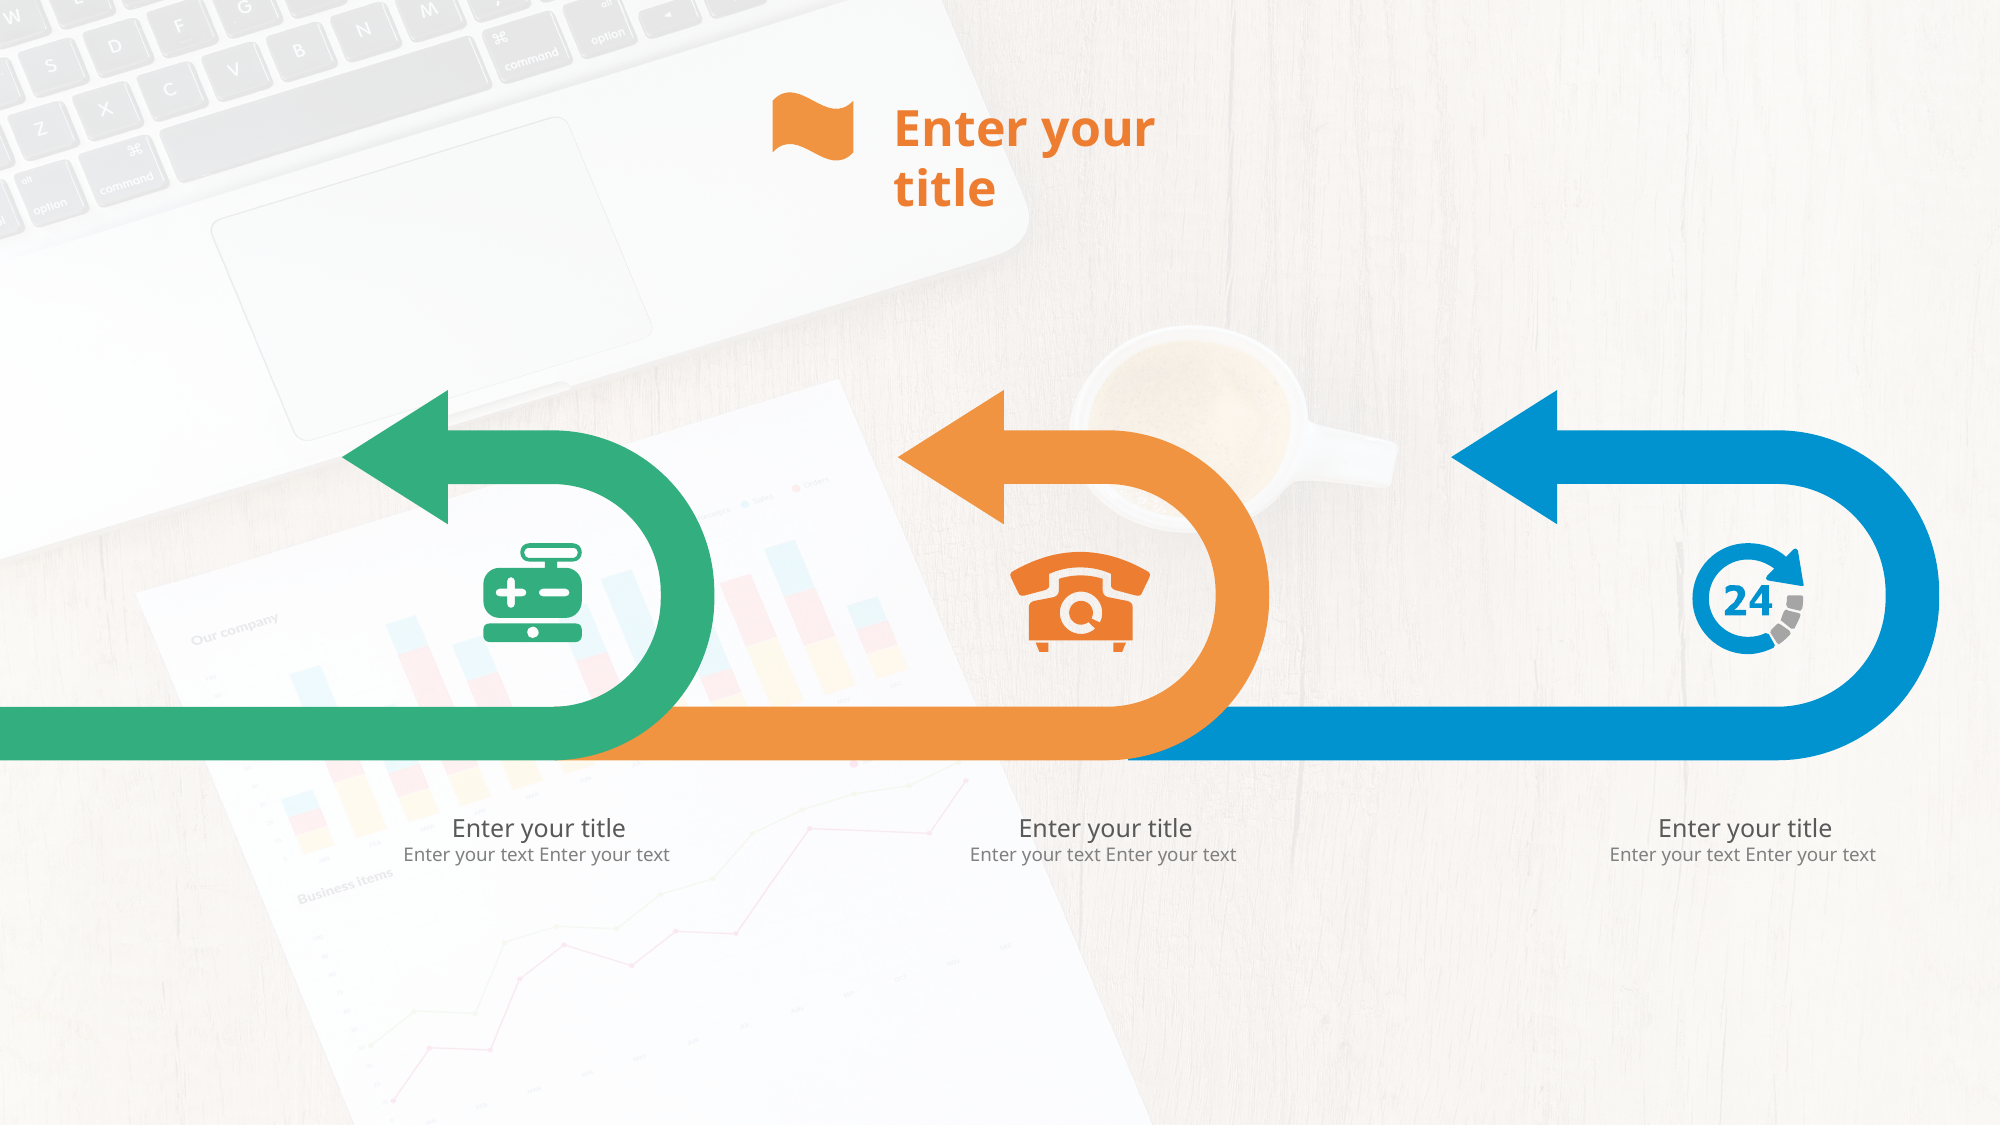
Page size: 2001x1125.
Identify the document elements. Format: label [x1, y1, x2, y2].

text_box [772, 88, 1270, 165]
text_box [0, 389, 1940, 896]
